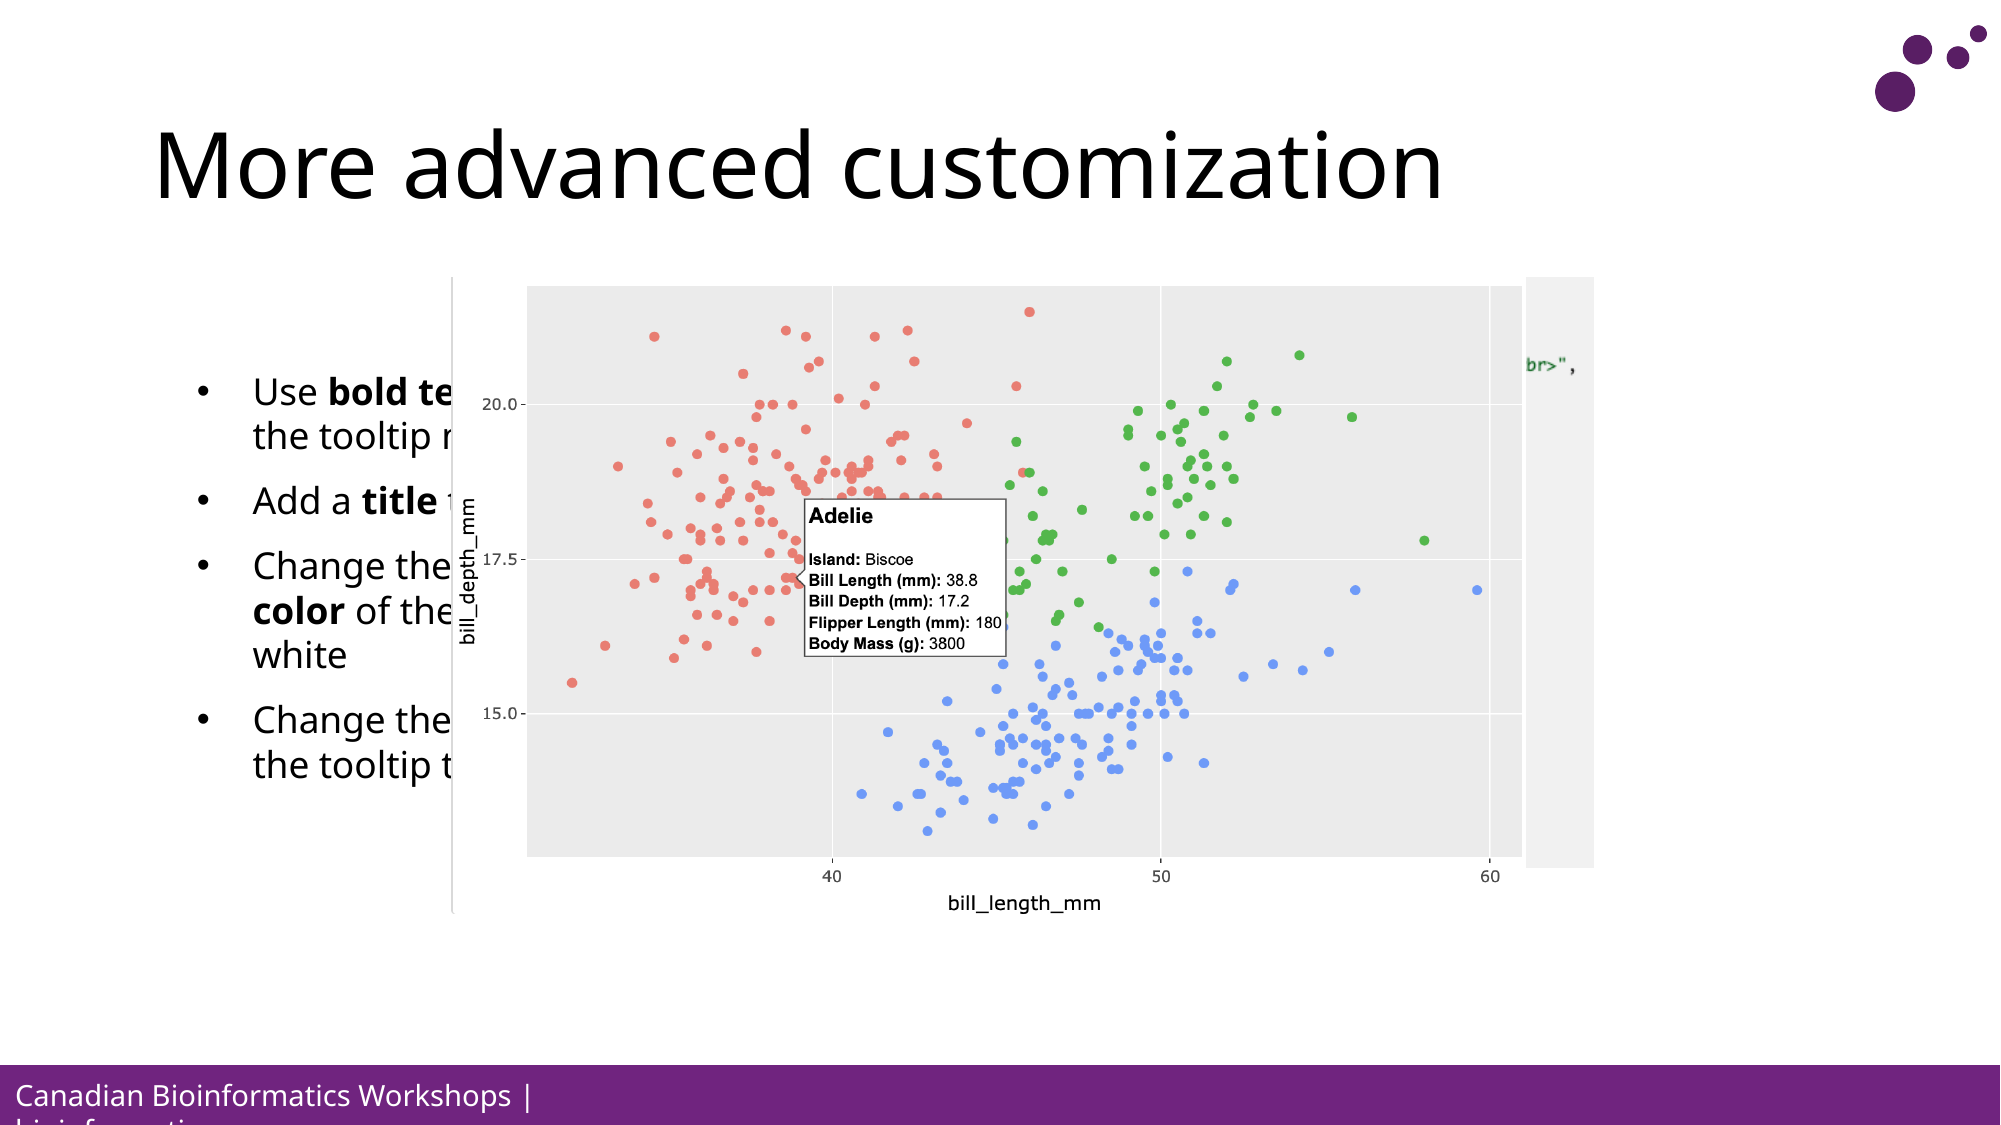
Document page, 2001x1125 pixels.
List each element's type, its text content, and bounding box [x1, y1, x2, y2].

picture [1862, 0, 2000, 138]
picture [450, 276, 1594, 915]
list Use bold text to make the tooltip more readable Add a title to the tooltip Change the background color of the tooltip to white Change the font color of the tooltip to black [163, 360, 445, 811]
title More advanced customization [137, 59, 1863, 278]
